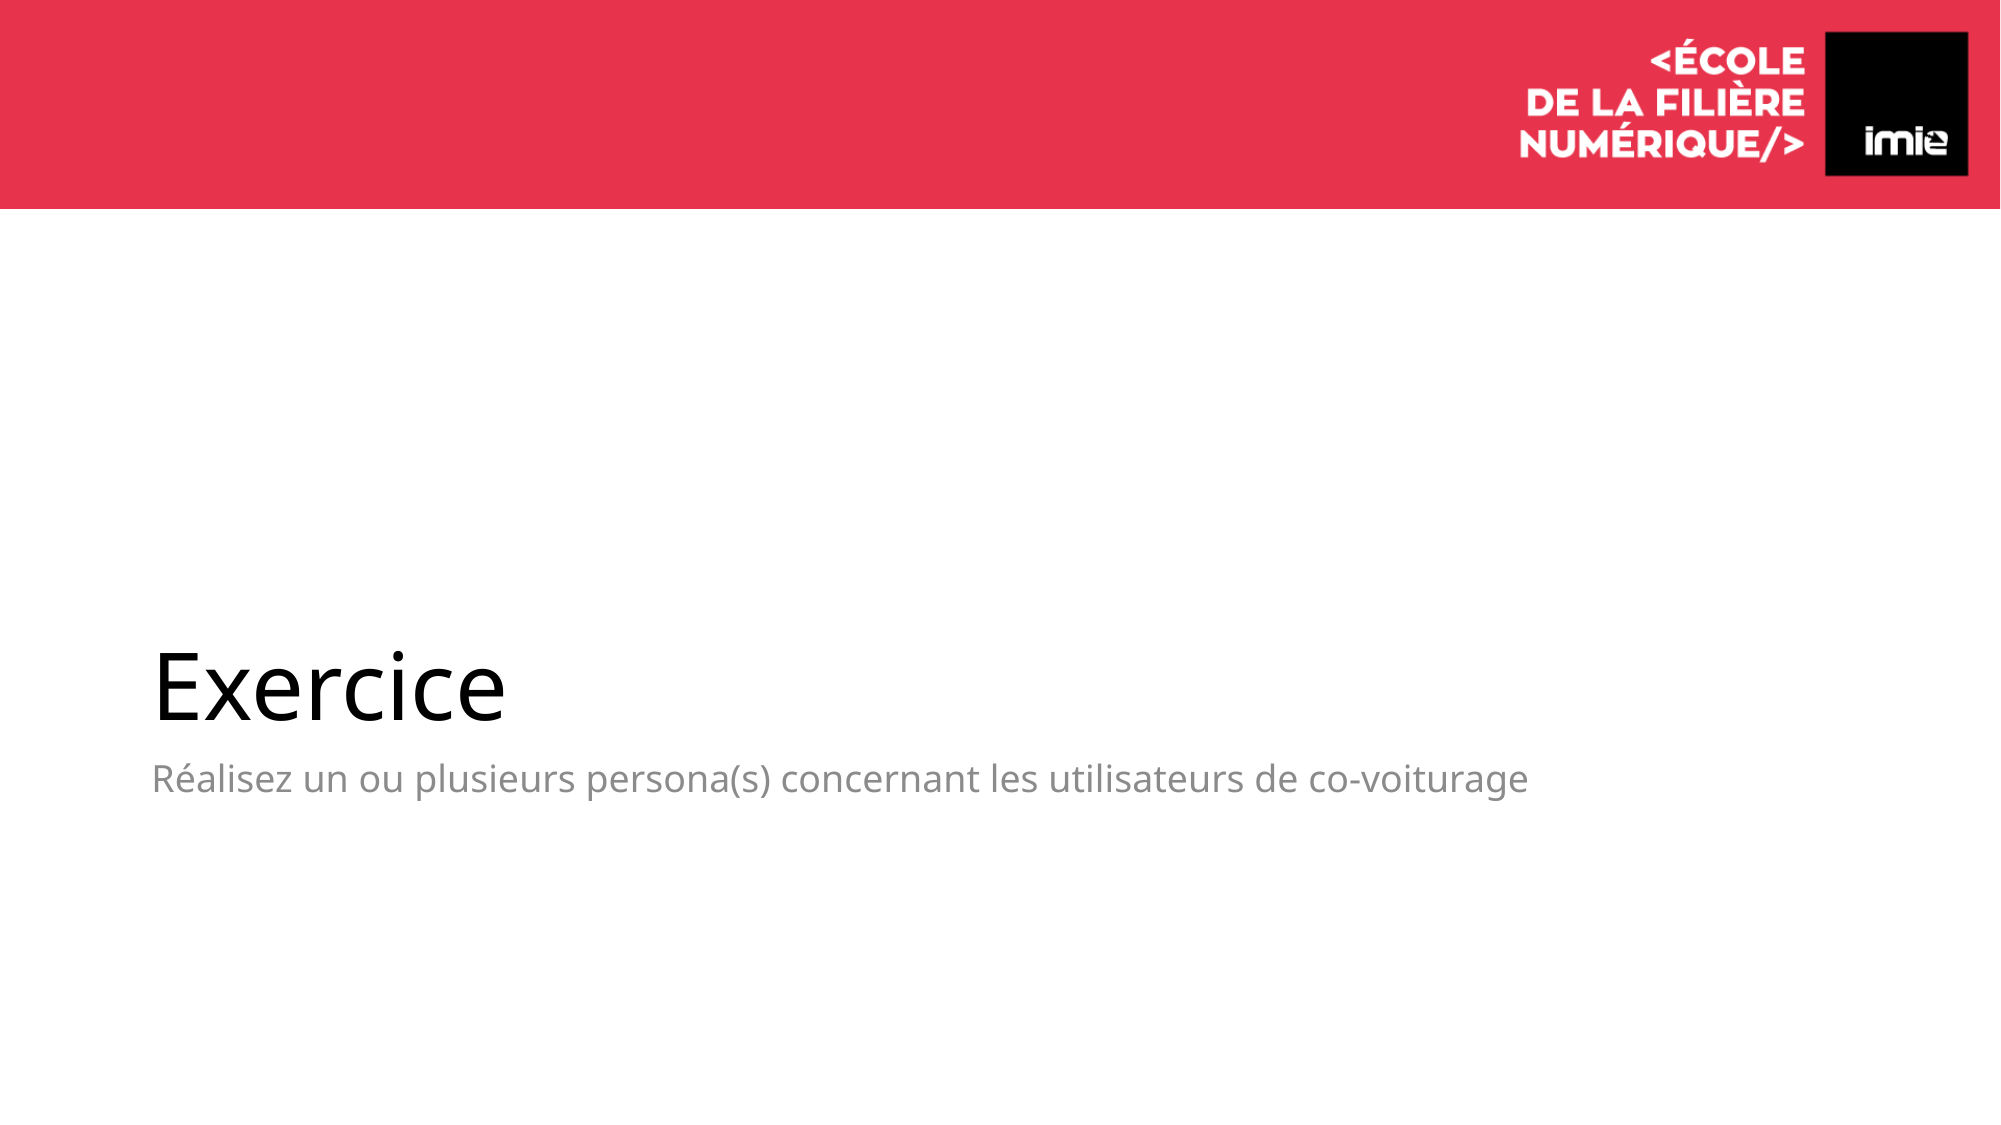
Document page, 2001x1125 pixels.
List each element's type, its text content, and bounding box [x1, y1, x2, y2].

list Réalisez un ou plusieurs persona(s) concernant les utilisateurs de co-voiturage [136, 752, 1862, 999]
picture [0, 0, 2001, 209]
title Exercice [136, 280, 1862, 749]
